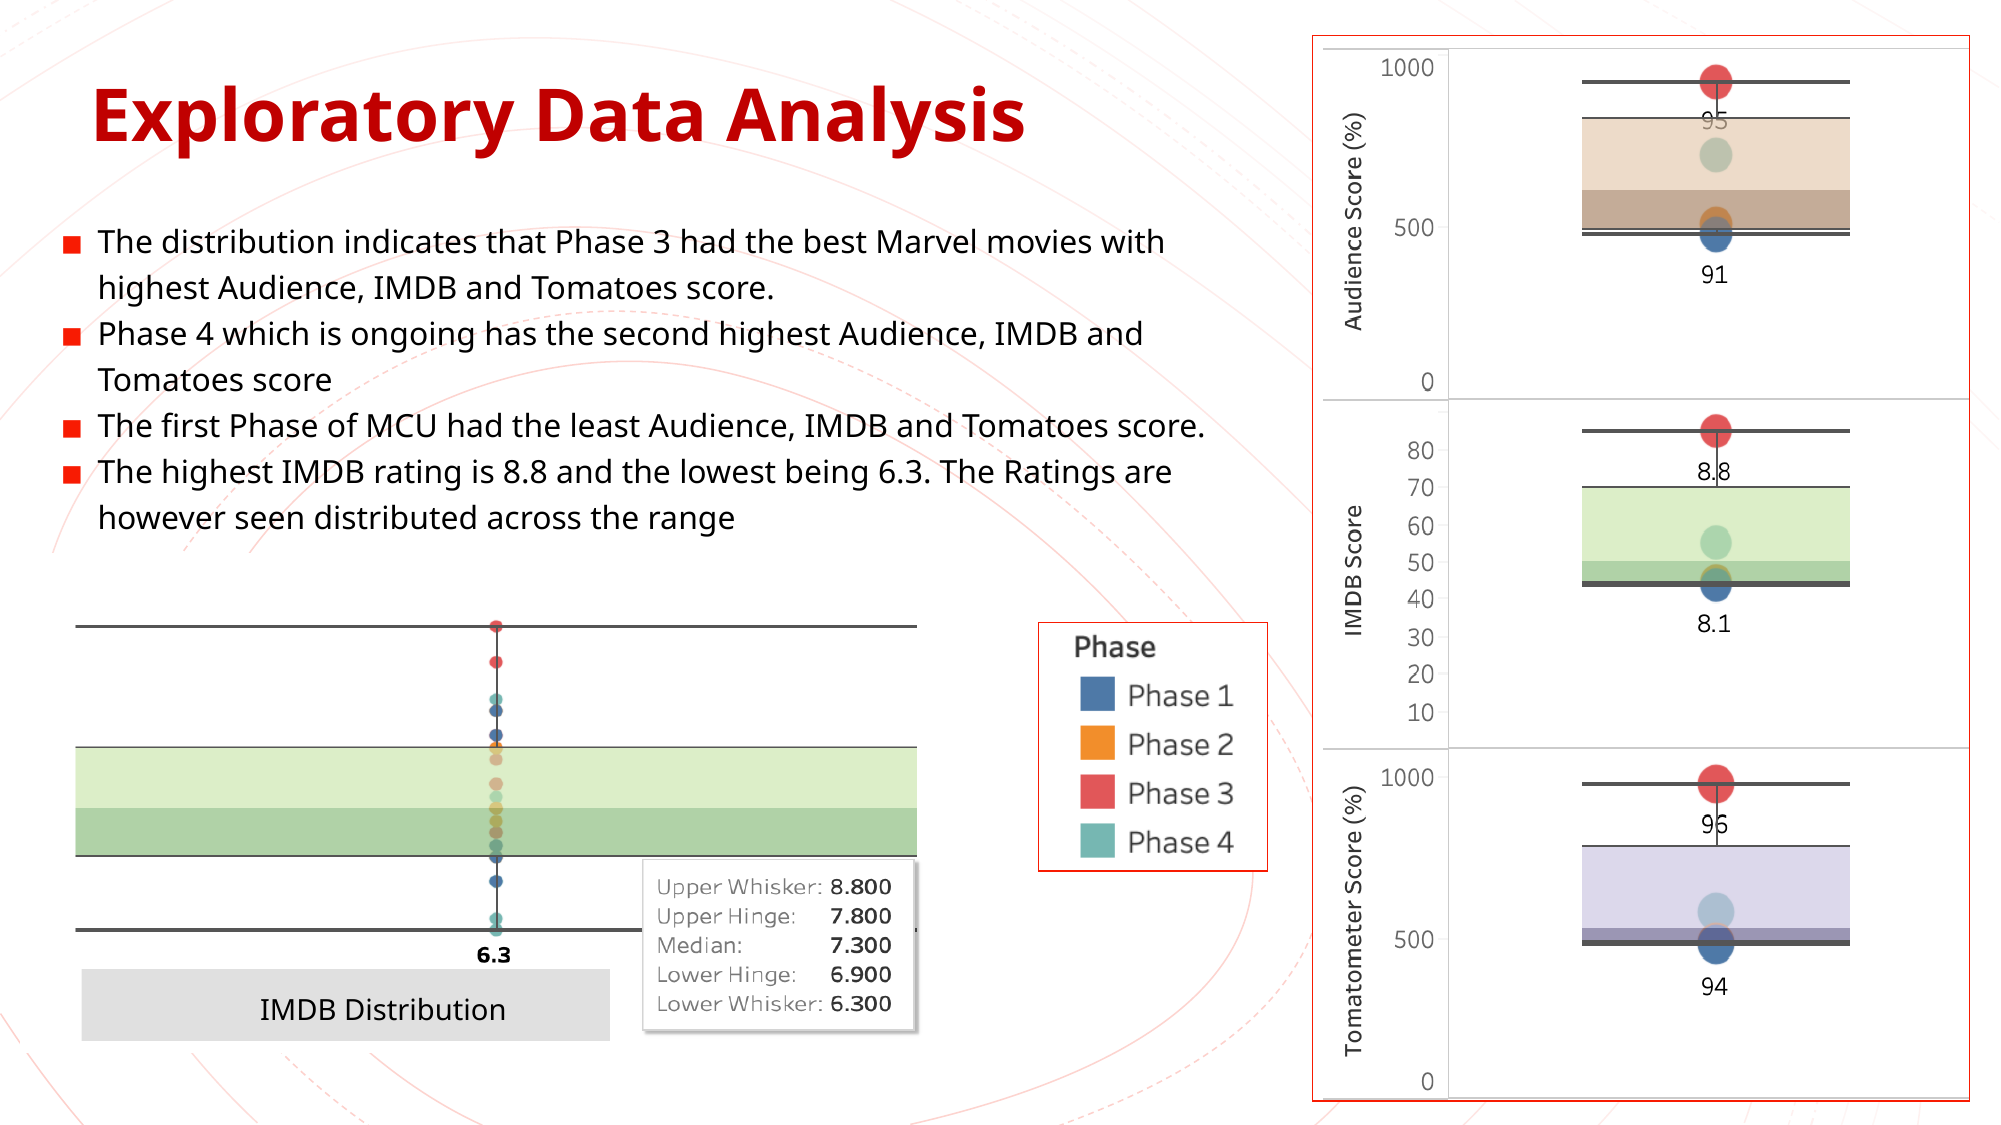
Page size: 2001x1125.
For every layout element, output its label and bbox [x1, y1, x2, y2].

text_box [0, 0, 2000, 1125]
picture [20, 553, 1031, 1053]
picture [1039, 622, 1268, 871]
picture [1312, 35, 1969, 1101]
